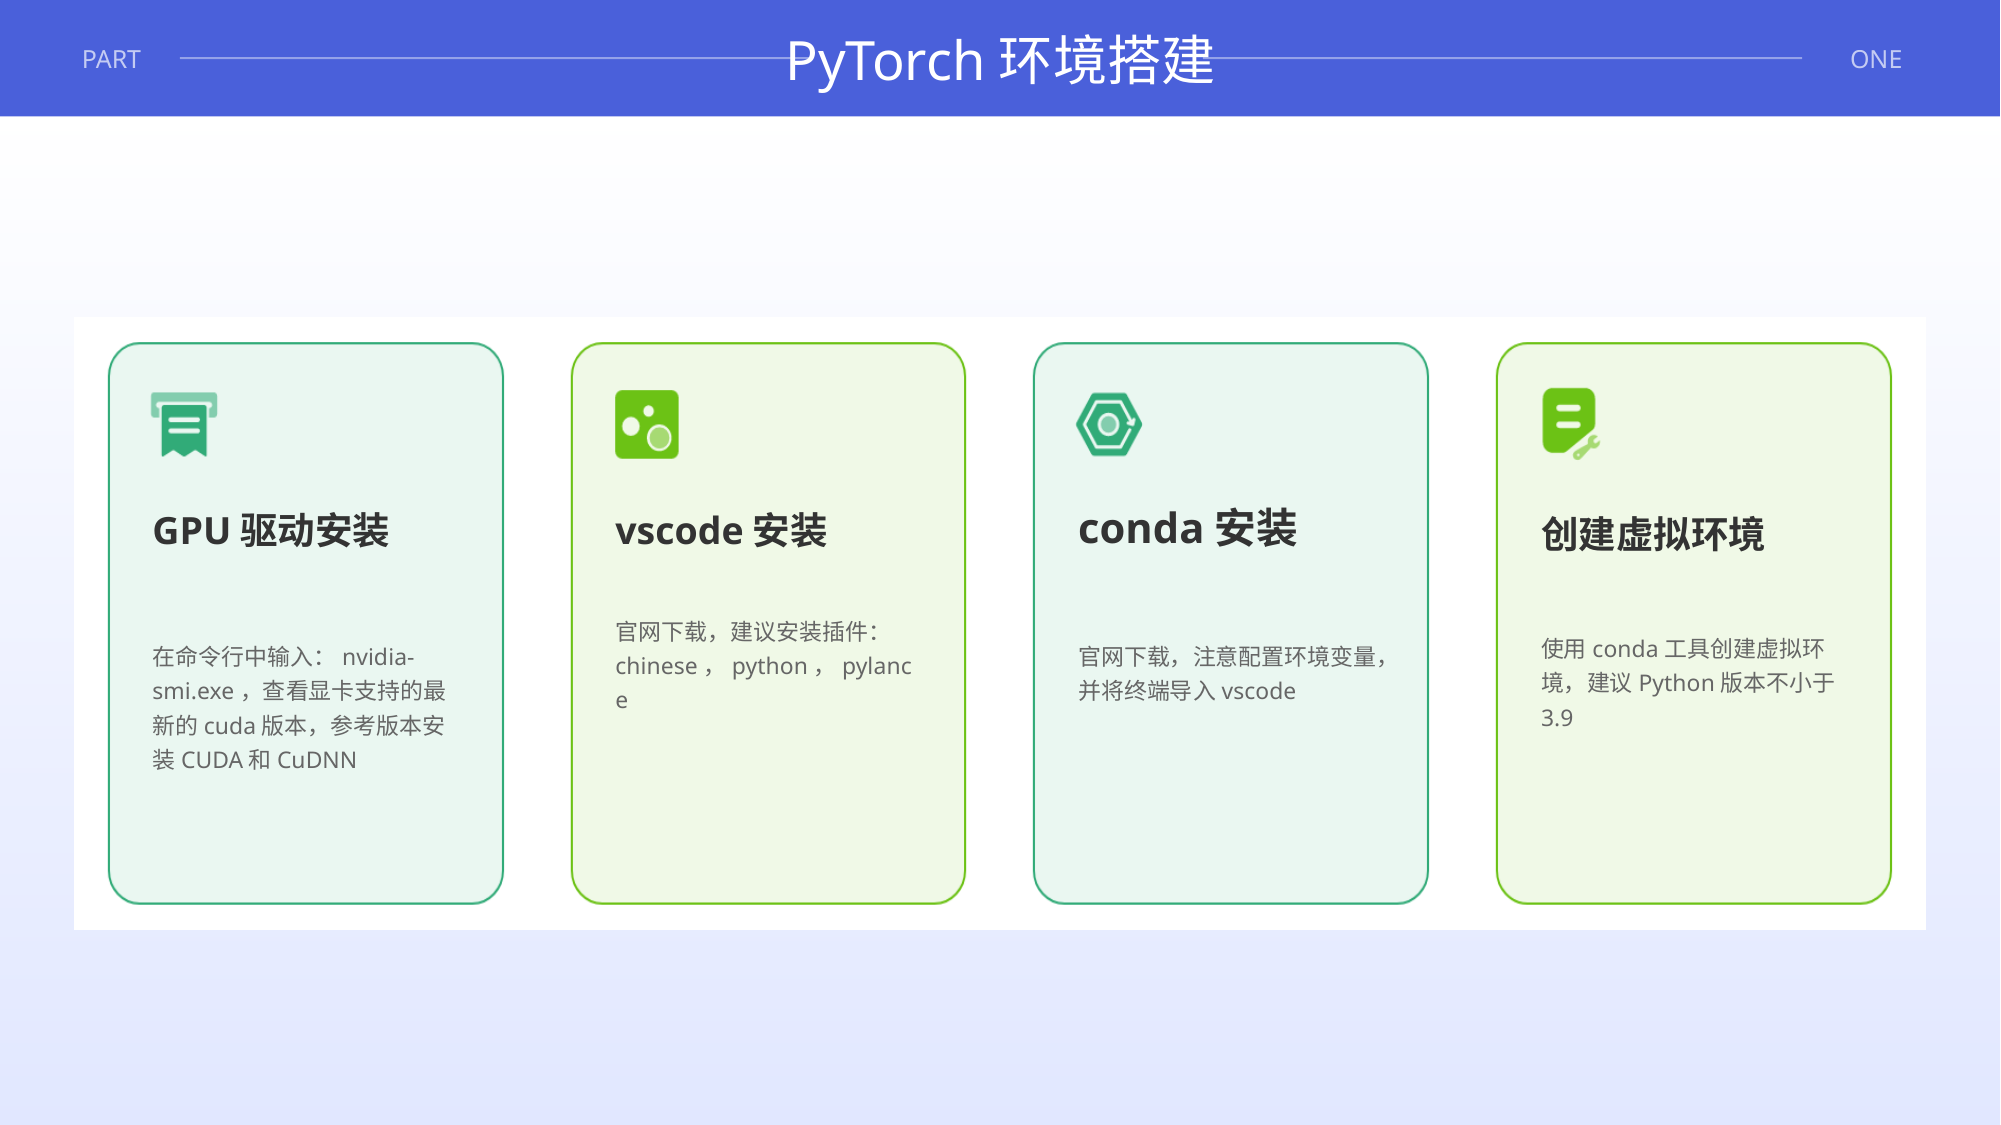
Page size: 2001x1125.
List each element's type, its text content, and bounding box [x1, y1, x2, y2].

text_box ONE [1494, 36, 1918, 81]
text_box PART [67, 36, 596, 81]
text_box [74, 316, 1926, 930]
text_box PyTorch环境搭建 [1, 18, 2000, 99]
